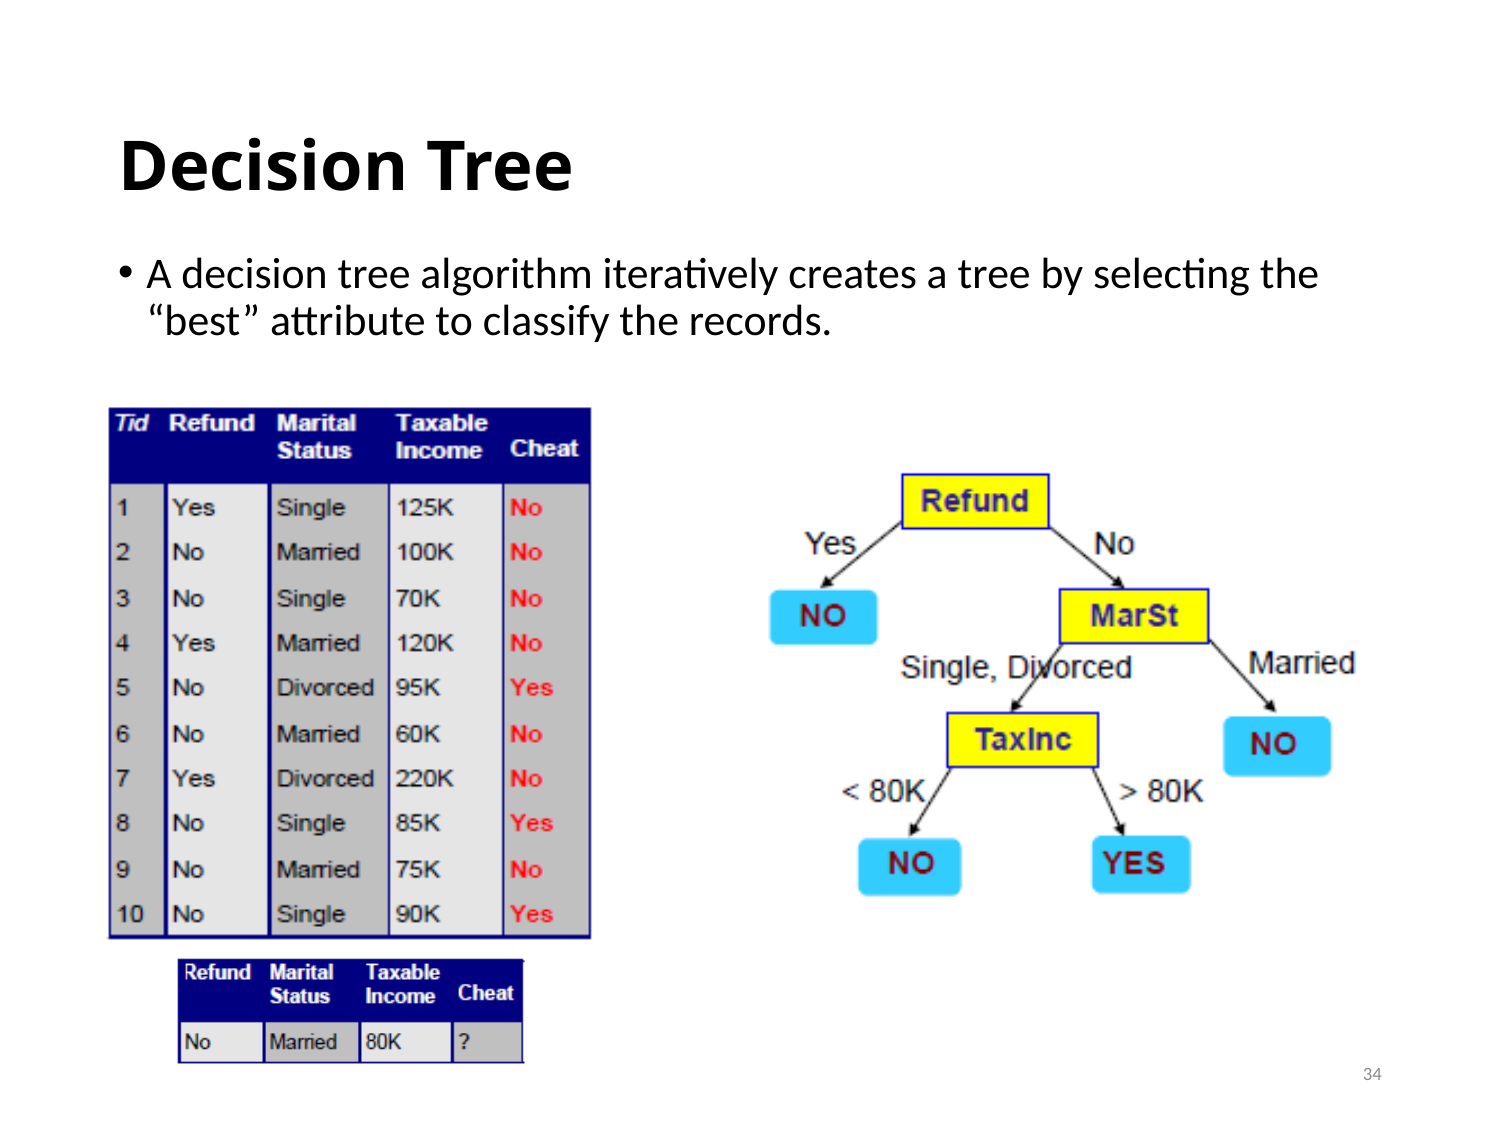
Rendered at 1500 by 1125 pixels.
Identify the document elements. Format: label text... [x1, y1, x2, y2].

list A decision tree algorithm iteratively creates a tree by selecting the “best” attribute to classify the records. [103, 243, 1397, 957]
slide_number 34 [1059, 1042, 1397, 1103]
picture [175, 956, 528, 1070]
picture [103, 404, 600, 946]
title Decision Tree [103, 59, 1397, 243]
picture [767, 447, 1363, 906]
